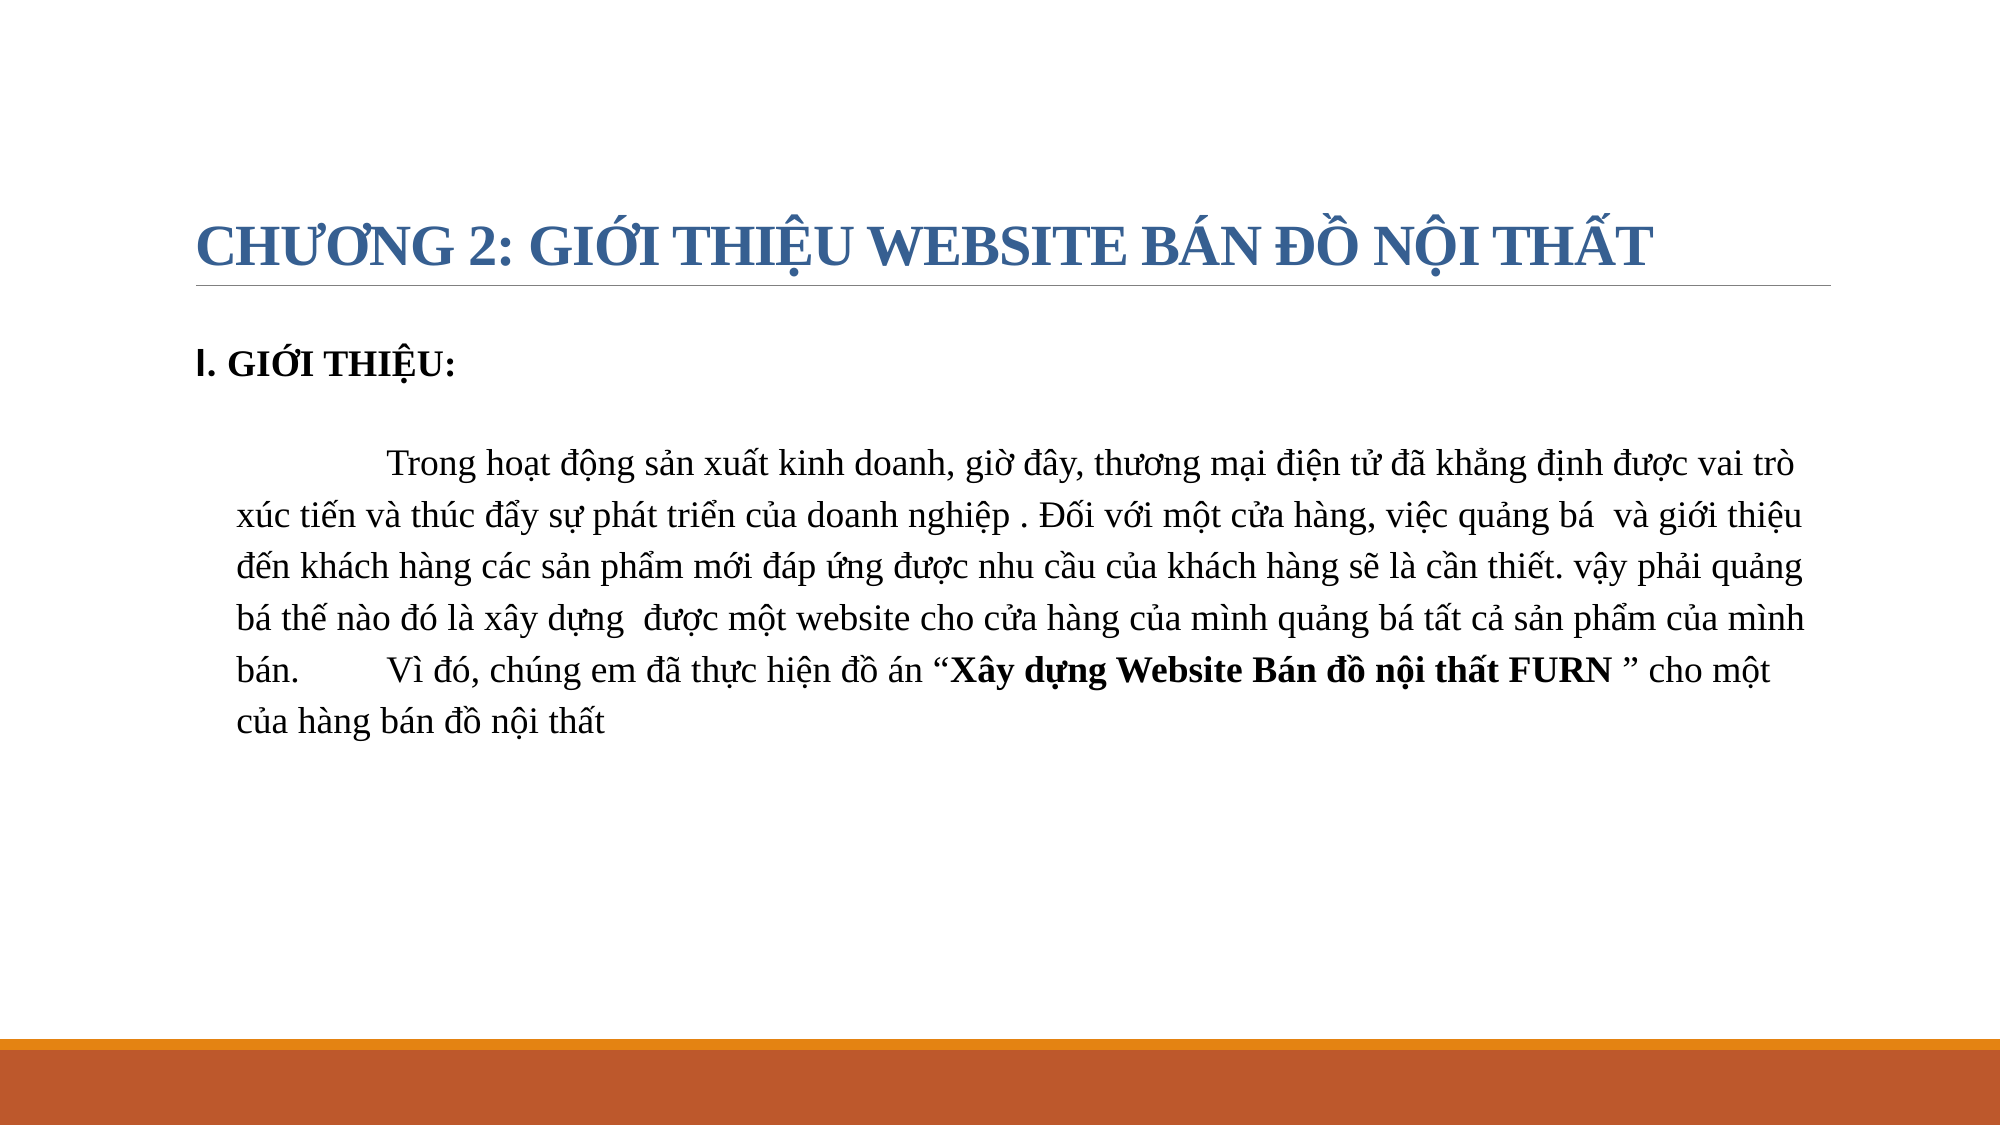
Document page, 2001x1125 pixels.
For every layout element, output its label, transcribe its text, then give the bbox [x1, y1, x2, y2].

list Trong hoạt động sản xuất kinh doanh, giờ đây, thương mại điện tử đã khẳng định được vai trò xúc tiến và thúc đẩy sự phát triển của doanh nghiệp . Đối với một cửa hàng, việc quảng bá và giới thiệu đến khách hàng các sản phẩm mới đáp ứng được nhu cầu của khách hàng sẽ là cần thiết. vậy phải quảng bá thế nào đó là xây dựng được một website cho cửa hàng của mình quảng bá tất cả sản phẩm của mình bán. Vì đó, chúng em đã thực hiện đồ án “Xây dựng Website Bán đồ nội thất FURN ” cho một của hàng bán đồ nội thất [180, 423, 1830, 978]
list I. Giới Thiệu: [180, 302, 990, 423]
title CHƯƠNG 2: GIỚI THIỆU WEBSITE BÁN ĐỒ NỘI THẤT [180, 47, 1830, 285]
